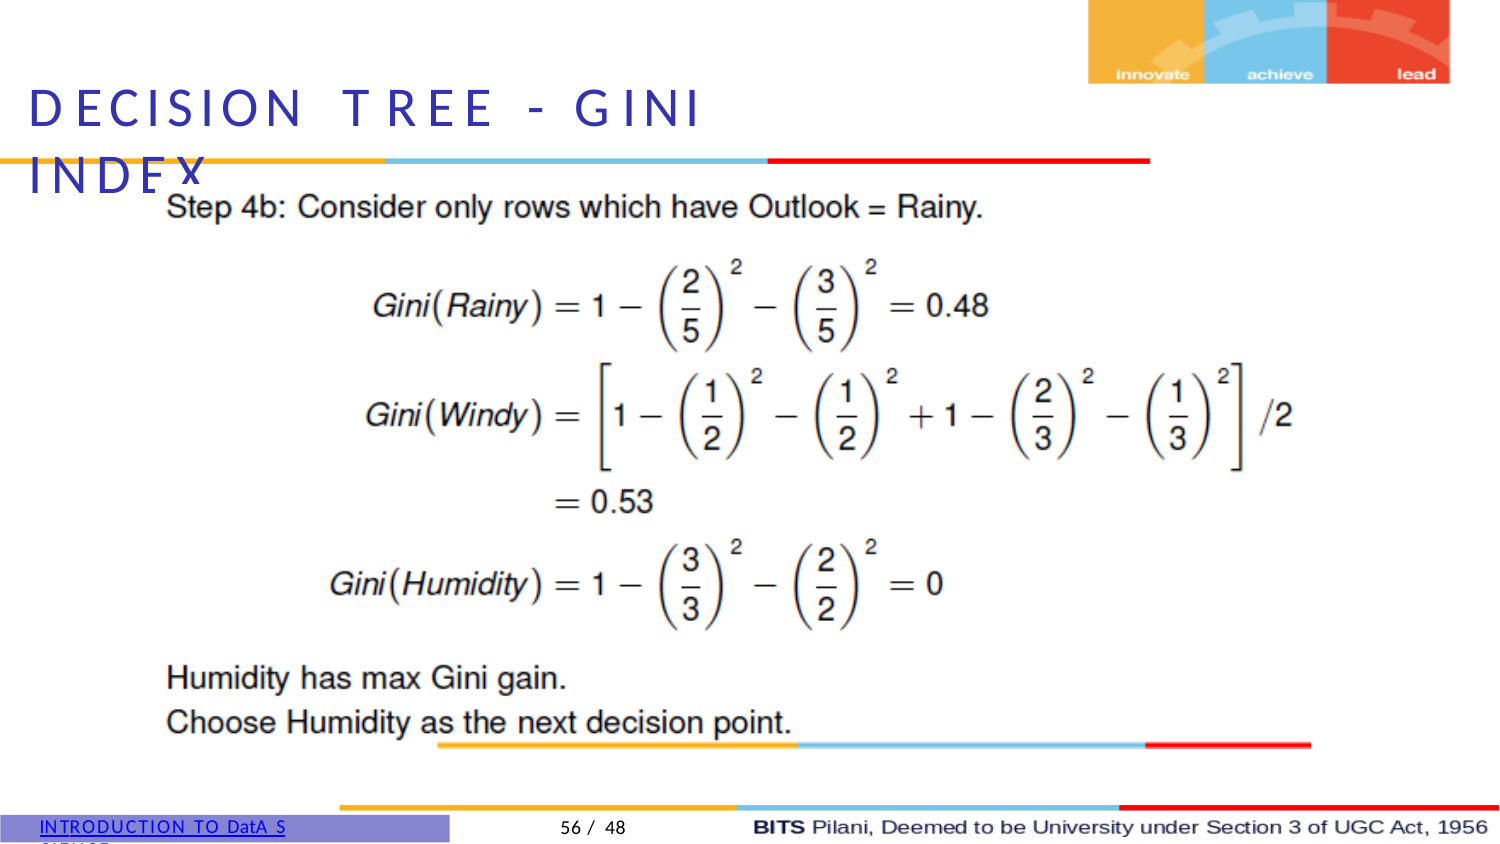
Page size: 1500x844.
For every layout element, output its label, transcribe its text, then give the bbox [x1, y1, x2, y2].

text_box Introduction to Data Science [36, 815, 349, 844]
text_box [0, 814, 450, 843]
picture [0, 0, 1499, 837]
text_box Decision Tree - Gini Index [25, 65, 803, 205]
slide_number 56 / 48 [550, 815, 644, 844]
